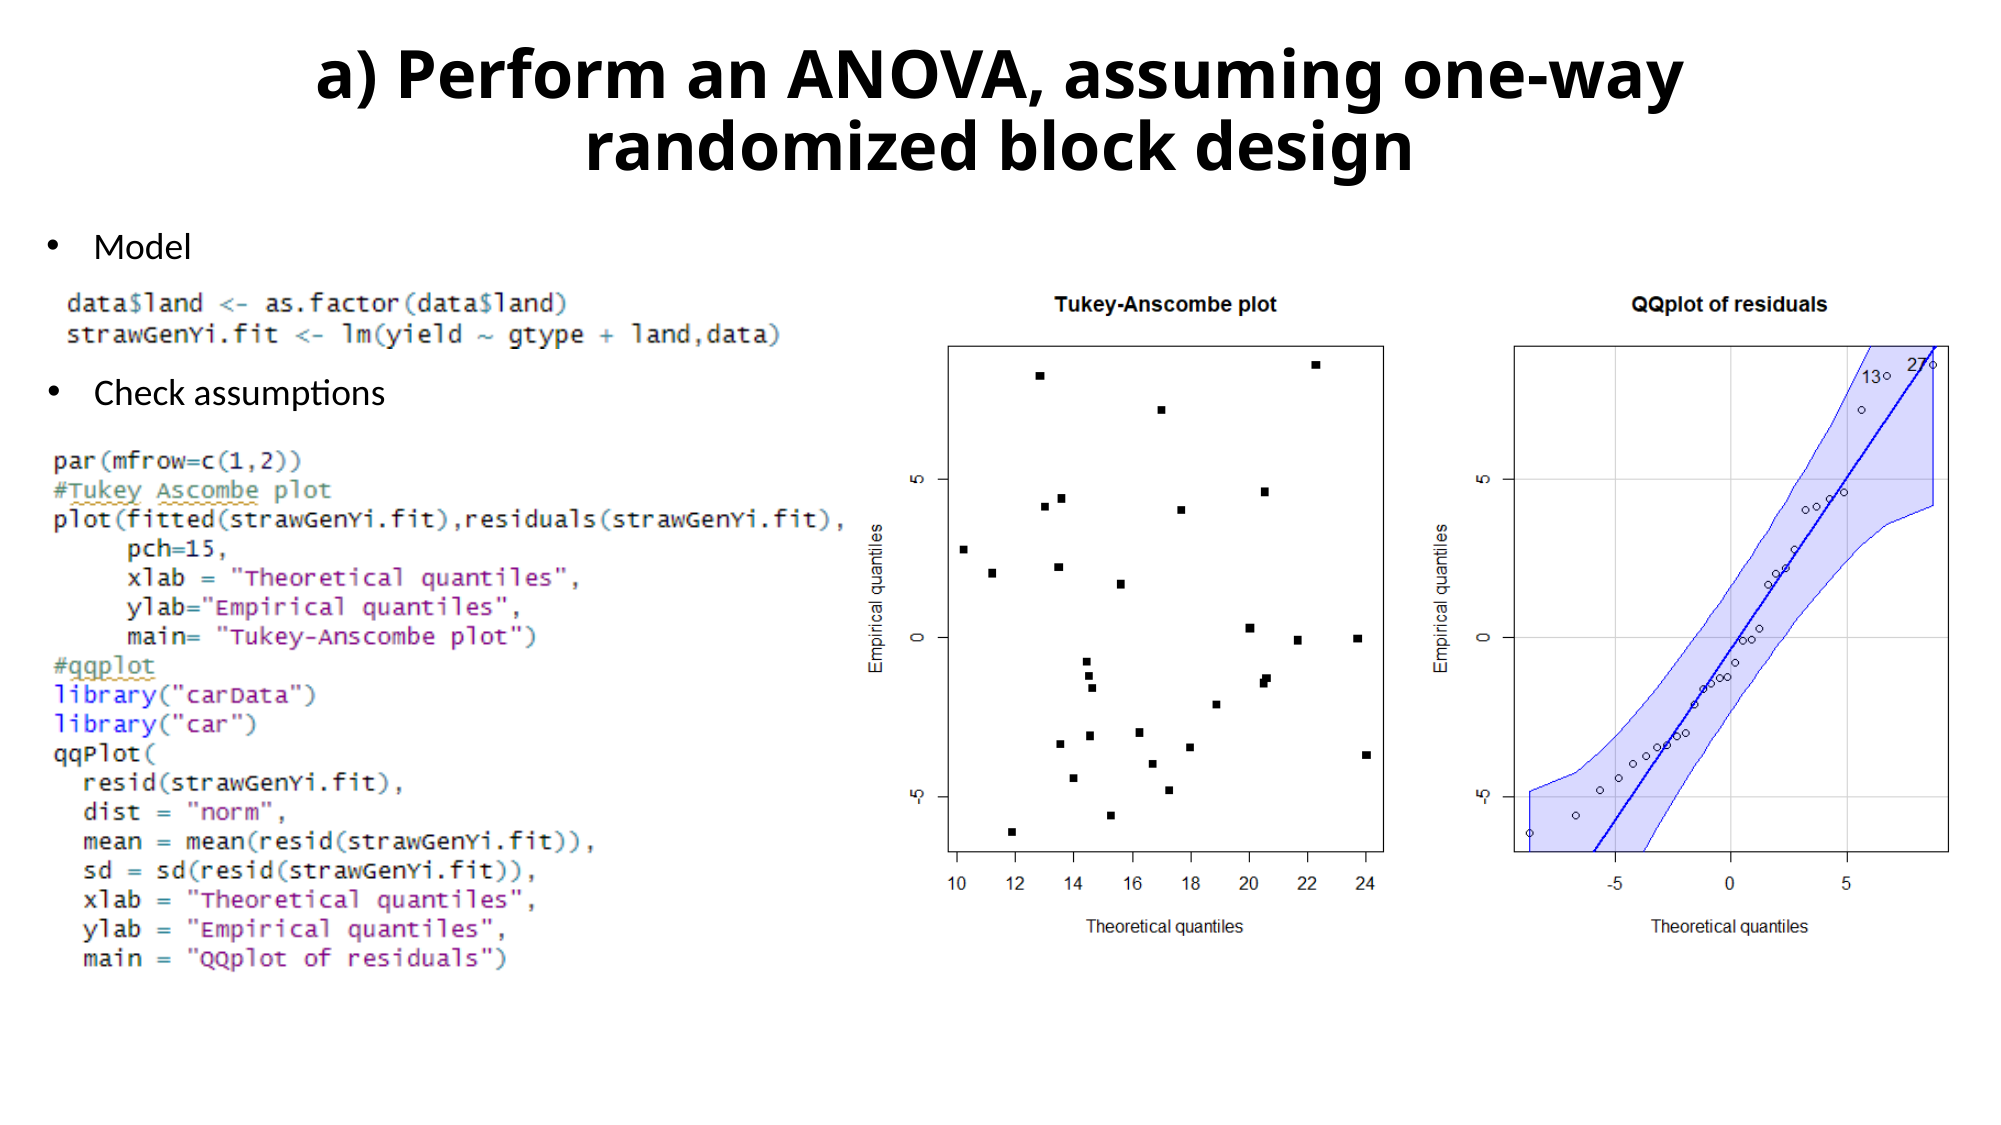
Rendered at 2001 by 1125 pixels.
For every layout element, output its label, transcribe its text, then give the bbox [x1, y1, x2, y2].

picture [30, 449, 848, 974]
title a) Perform an ANOVA, assuming one-way randomized block design [137, 3, 1863, 222]
text_box Model [31, 214, 207, 275]
picture [67, 287, 791, 349]
picture [862, 260, 1993, 959]
text_box Check assumptions [32, 360, 401, 421]
